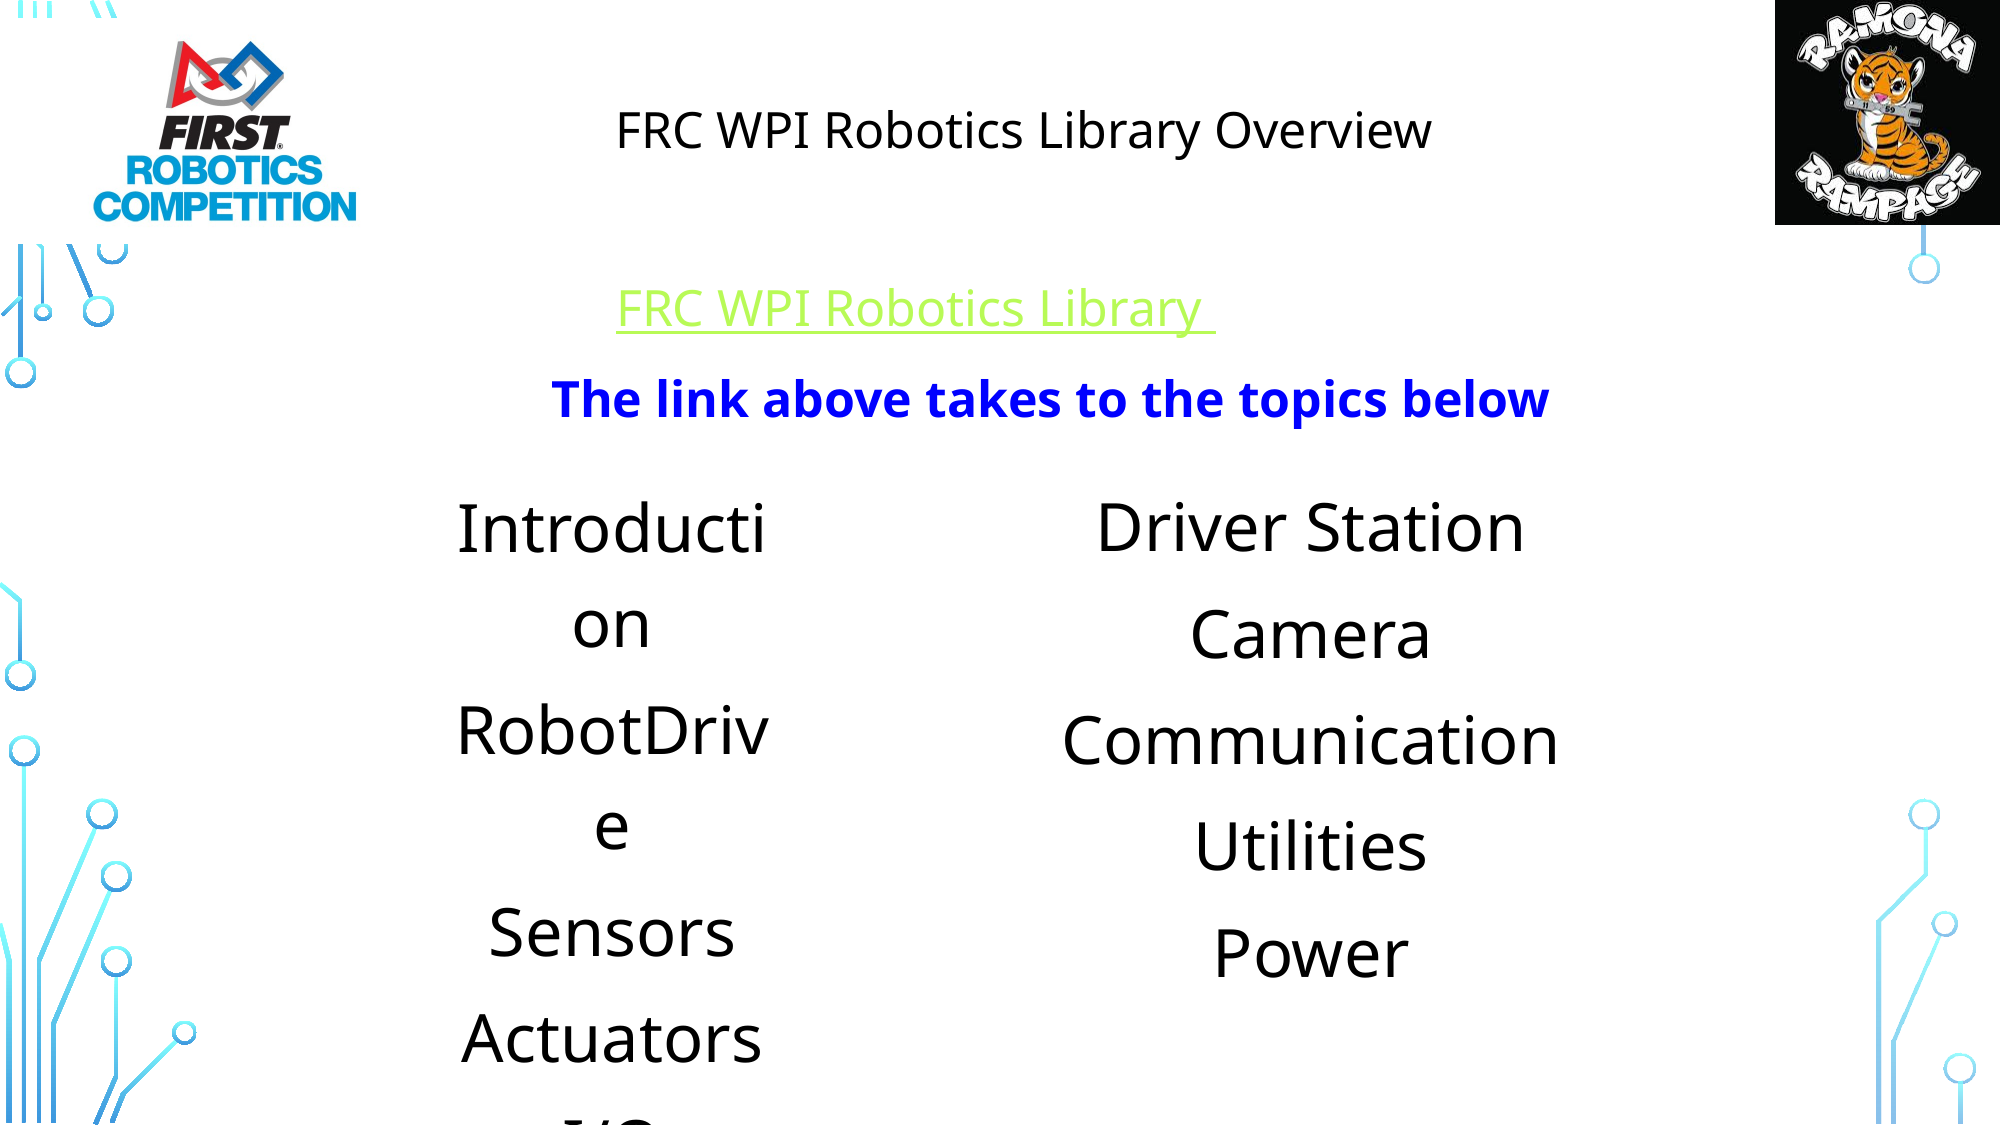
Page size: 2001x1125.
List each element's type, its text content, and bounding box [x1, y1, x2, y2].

text_box Introduction RobotDrive Sensors Actuators I/O [364, 461, 786, 1070]
text_box Driver Station Camera Communication Utilities Power [964, 461, 1584, 1064]
picture [1774, 0, 2000, 226]
list FRC WPI Robotics Library Overview The link above takes to the topics below [201, 255, 1827, 352]
picture [0, 18, 451, 245]
title FRC WPI Robotics Library Overview [187, 7, 1813, 250]
